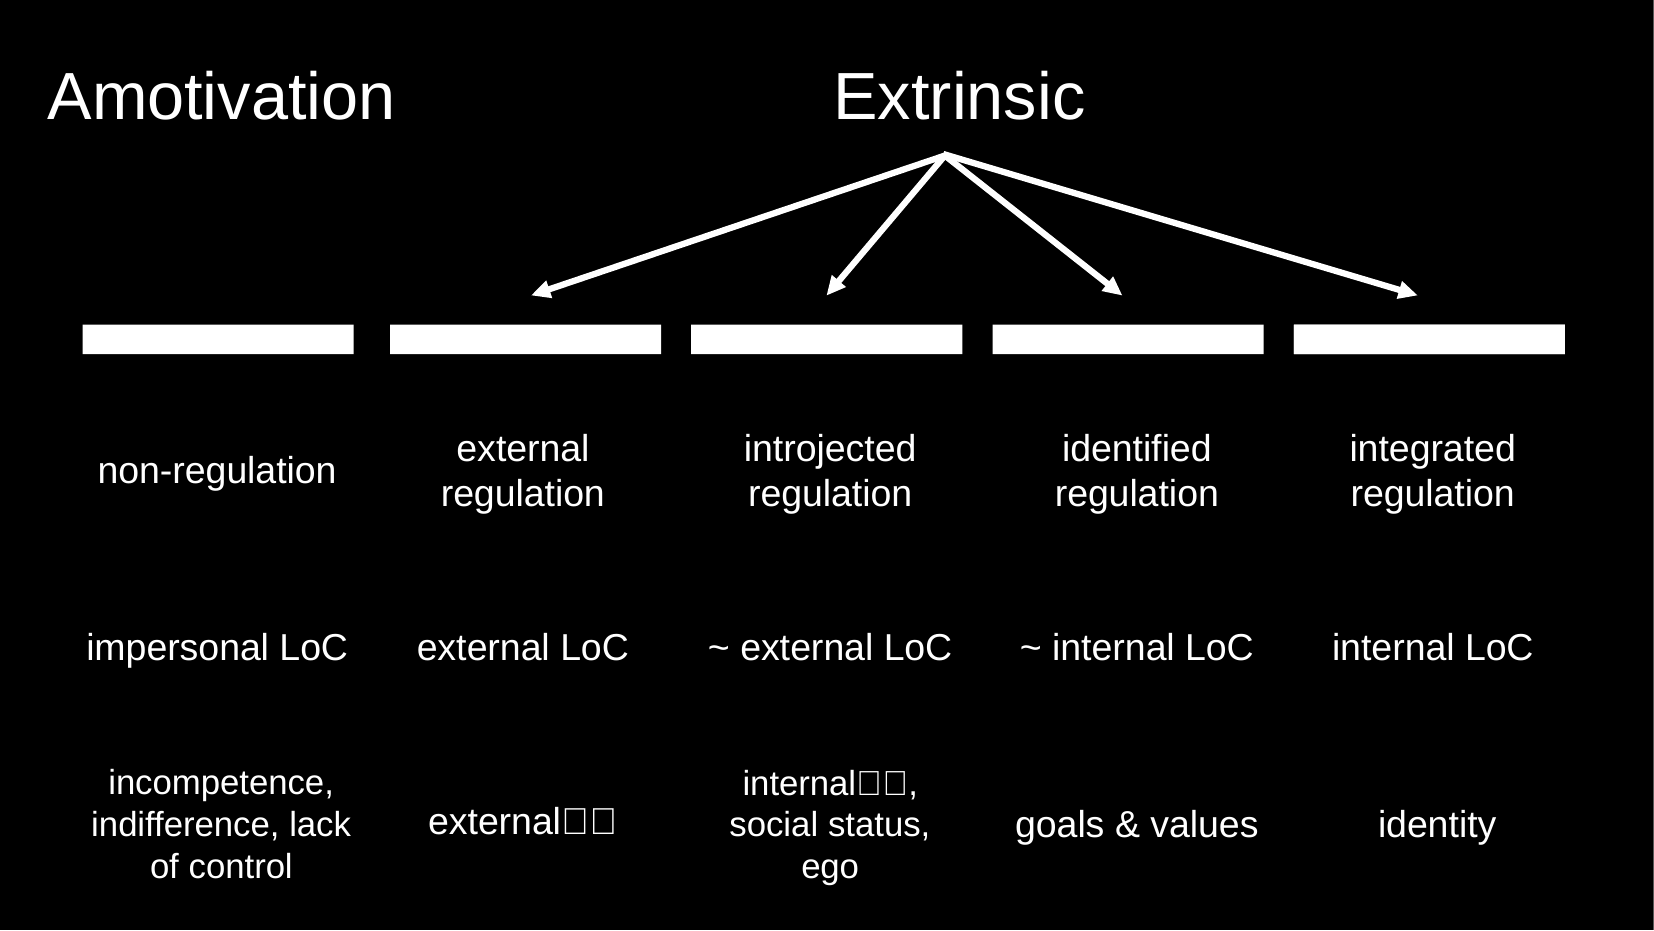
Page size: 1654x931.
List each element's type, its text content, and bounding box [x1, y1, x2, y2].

list external🥕🏒 [390, 756, 656, 883]
list non-regulation [84, 405, 350, 532]
list identified regulation [1003, 405, 1270, 532]
list Extrinsic [826, 29, 1093, 156]
list internal🥕🏒, social status, ego [697, 759, 964, 886]
text_box [531, 155, 944, 298]
list incompetence, indifference, lack of control [88, 759, 355, 886]
text_box [826, 156, 945, 296]
text_box [943, 153, 1418, 298]
list external regulation [390, 405, 656, 532]
list ~ internal LoC [1003, 582, 1270, 709]
text_box [992, 324, 1264, 355]
list impersonal LoC [84, 582, 350, 709]
list Amotivation [29, 29, 414, 156]
text_box [691, 324, 963, 355]
list external LoC [390, 582, 656, 709]
list identity [1304, 759, 1571, 886]
text_box [1293, 324, 1565, 355]
text_box [82, 324, 354, 355]
list introjected regulation [697, 405, 964, 532]
list goals & values [1003, 759, 1270, 886]
list ~ external LoC [697, 582, 964, 709]
text_box [390, 324, 662, 355]
text_box [944, 155, 1123, 296]
list integrated regulation [1299, 405, 1566, 532]
list internal LoC [1299, 582, 1566, 709]
